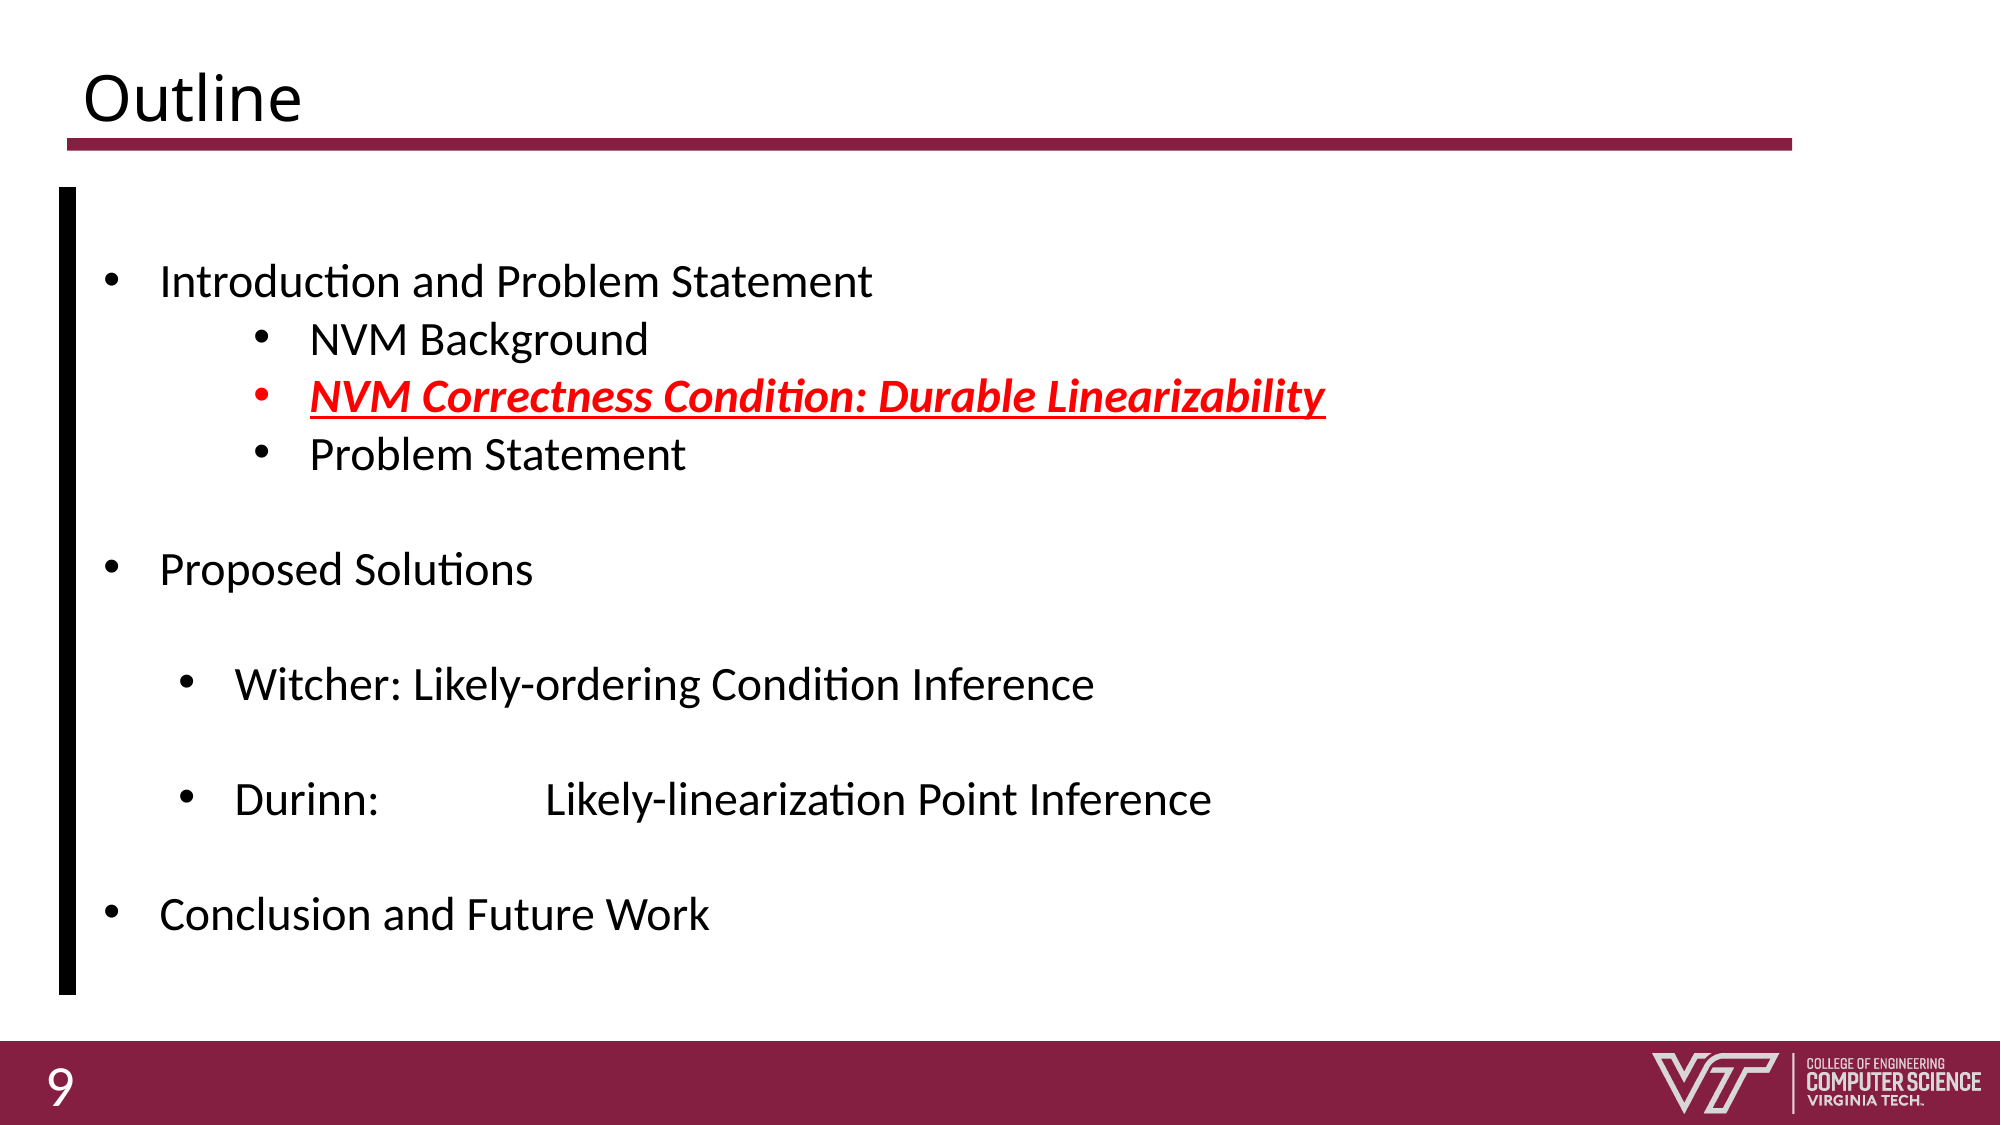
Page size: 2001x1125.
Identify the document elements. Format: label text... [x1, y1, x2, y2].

text_box Introduction and Problem Statement NVM Background NVM Correctness Condition: Durable Linearizability Problem Statement Proposed Solutions Witcher: Likely-ordering Condition Inference Durinn: Likely-linearization Point Inference Conclusion and Future Work [88, 185, 1342, 947]
title Outline [67, 59, 1793, 144]
slide_number 9 [0, 1053, 91, 1114]
text_box [59, 187, 76, 995]
